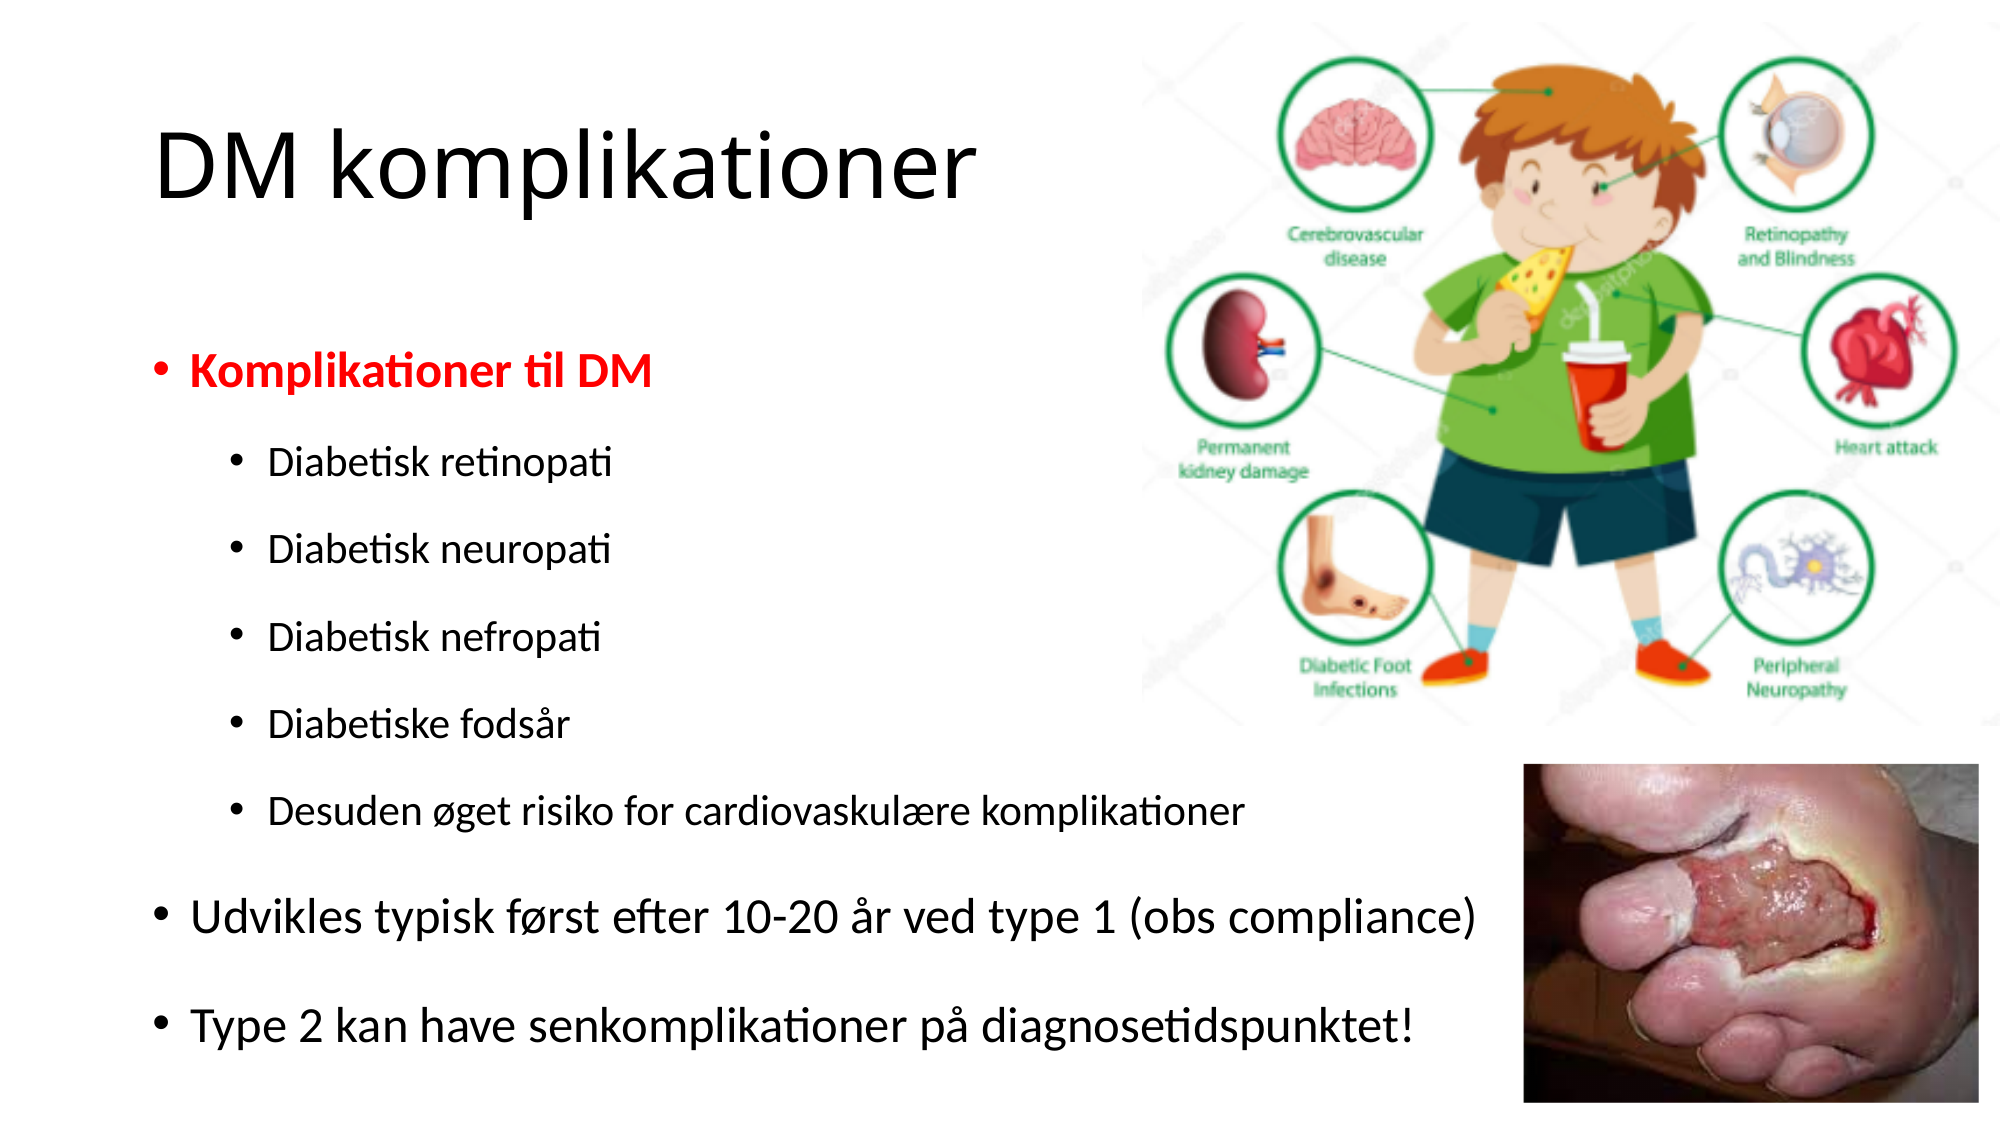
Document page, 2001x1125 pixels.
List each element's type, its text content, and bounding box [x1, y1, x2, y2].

picture [1142, 22, 2000, 1125]
title DM komplikationer [137, 59, 1142, 278]
list Komplikationer til DM Diabetisk retinopati Diabetisk neuropati Diabetisk nefropati Diabetiske fodsår Desuden øget risiko for cardiovaskulære komplikationer Udvikles typisk først efter 10-20 år ved type 1 (obs compliance) Type 2 kan have senkomplikationer på diagnosetidspunktet! [137, 299, 1506, 1103]
